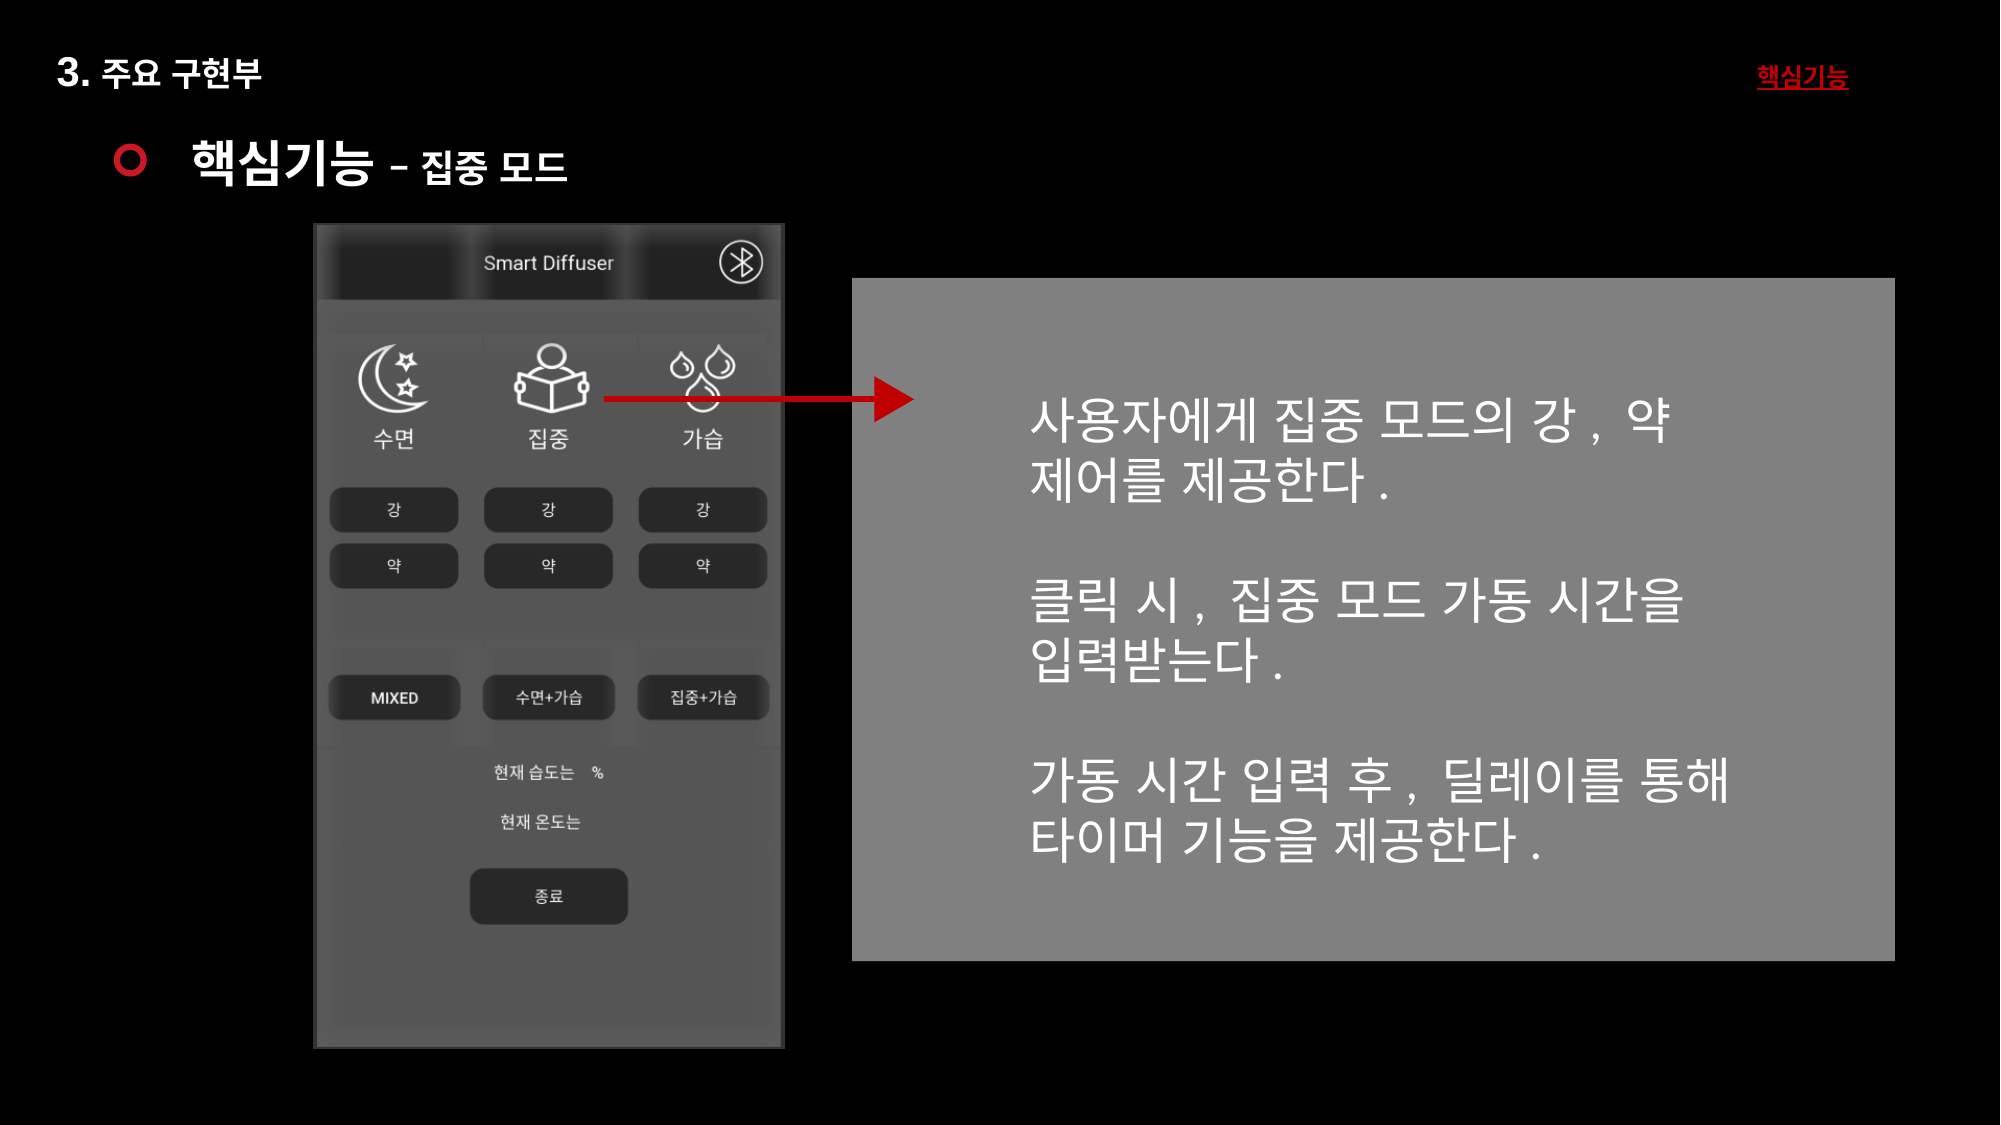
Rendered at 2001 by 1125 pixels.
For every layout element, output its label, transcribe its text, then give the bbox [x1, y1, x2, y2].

text_box 핵심기능 [1742, 53, 2000, 99]
text_box 사용자에게 집중 모드의 강, 약 제어를 제공한다. 클릭 시, 집중 모드 가동 시간을 입력받는다. 가동 시간 입력 후, 딜레이를 통해 타이머 기능을 제공한다. [1014, 382, 1815, 878]
text_box [874, 376, 915, 423]
text_box [115, 145, 145, 175]
text_box [851, 277, 1896, 962]
picture [313, 223, 785, 1049]
text_box 3.주요 구현부 [41, 37, 423, 103]
text_box 핵심기능 – 집중 모드 [176, 125, 584, 201]
